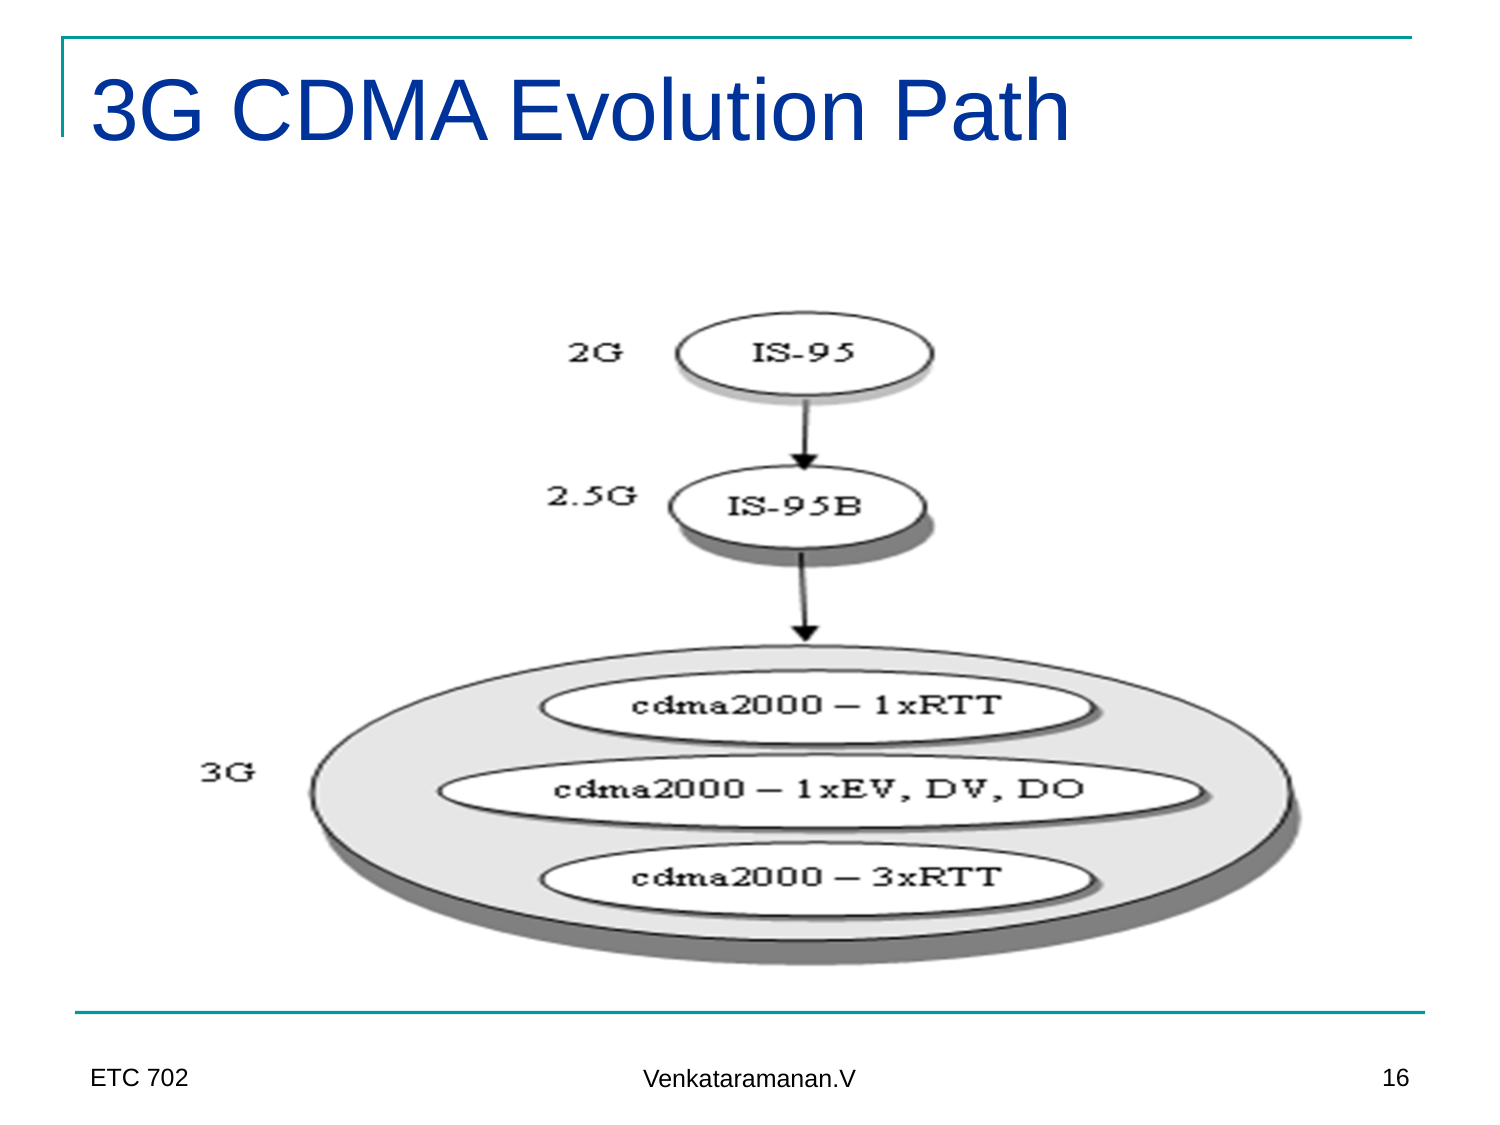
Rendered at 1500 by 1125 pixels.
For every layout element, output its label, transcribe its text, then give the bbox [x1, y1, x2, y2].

slide_number 16 [1074, 1024, 1425, 1100]
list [156, 290, 1344, 978]
title 3G CDMA Evolution Path [75, 45, 1425, 233]
footer Venkataramanan.V [512, 1025, 988, 1100]
slide_number ETC 702 [75, 1024, 425, 1100]
